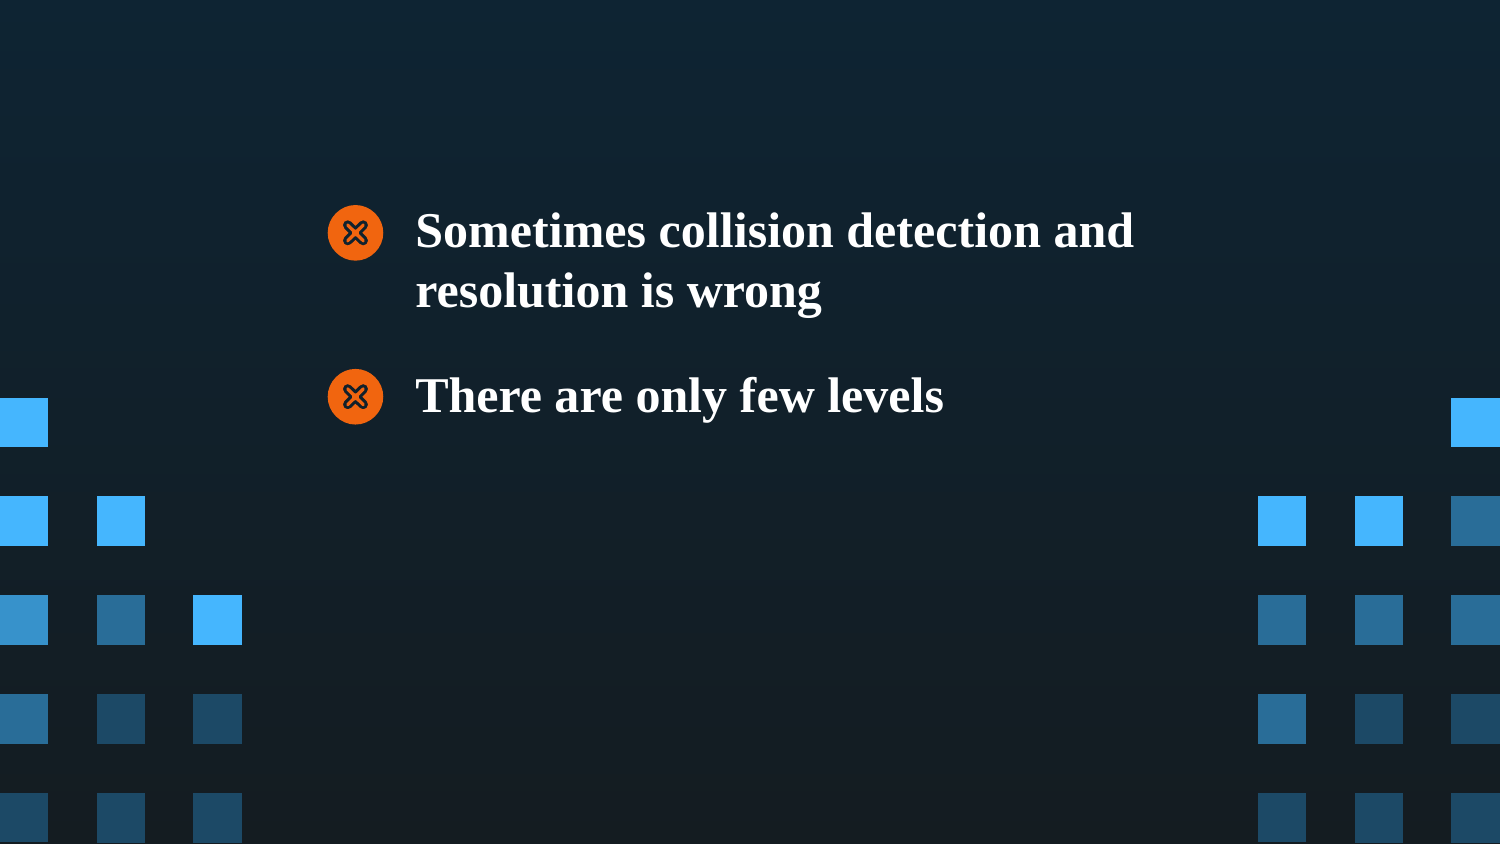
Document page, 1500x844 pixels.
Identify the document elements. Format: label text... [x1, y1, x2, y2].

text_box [327, 204, 384, 261]
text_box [327, 368, 384, 425]
subtitle Sometimes collision detection and resolution is wrong [400, 196, 1173, 320]
text_box There are only few levels [400, 360, 1173, 425]
